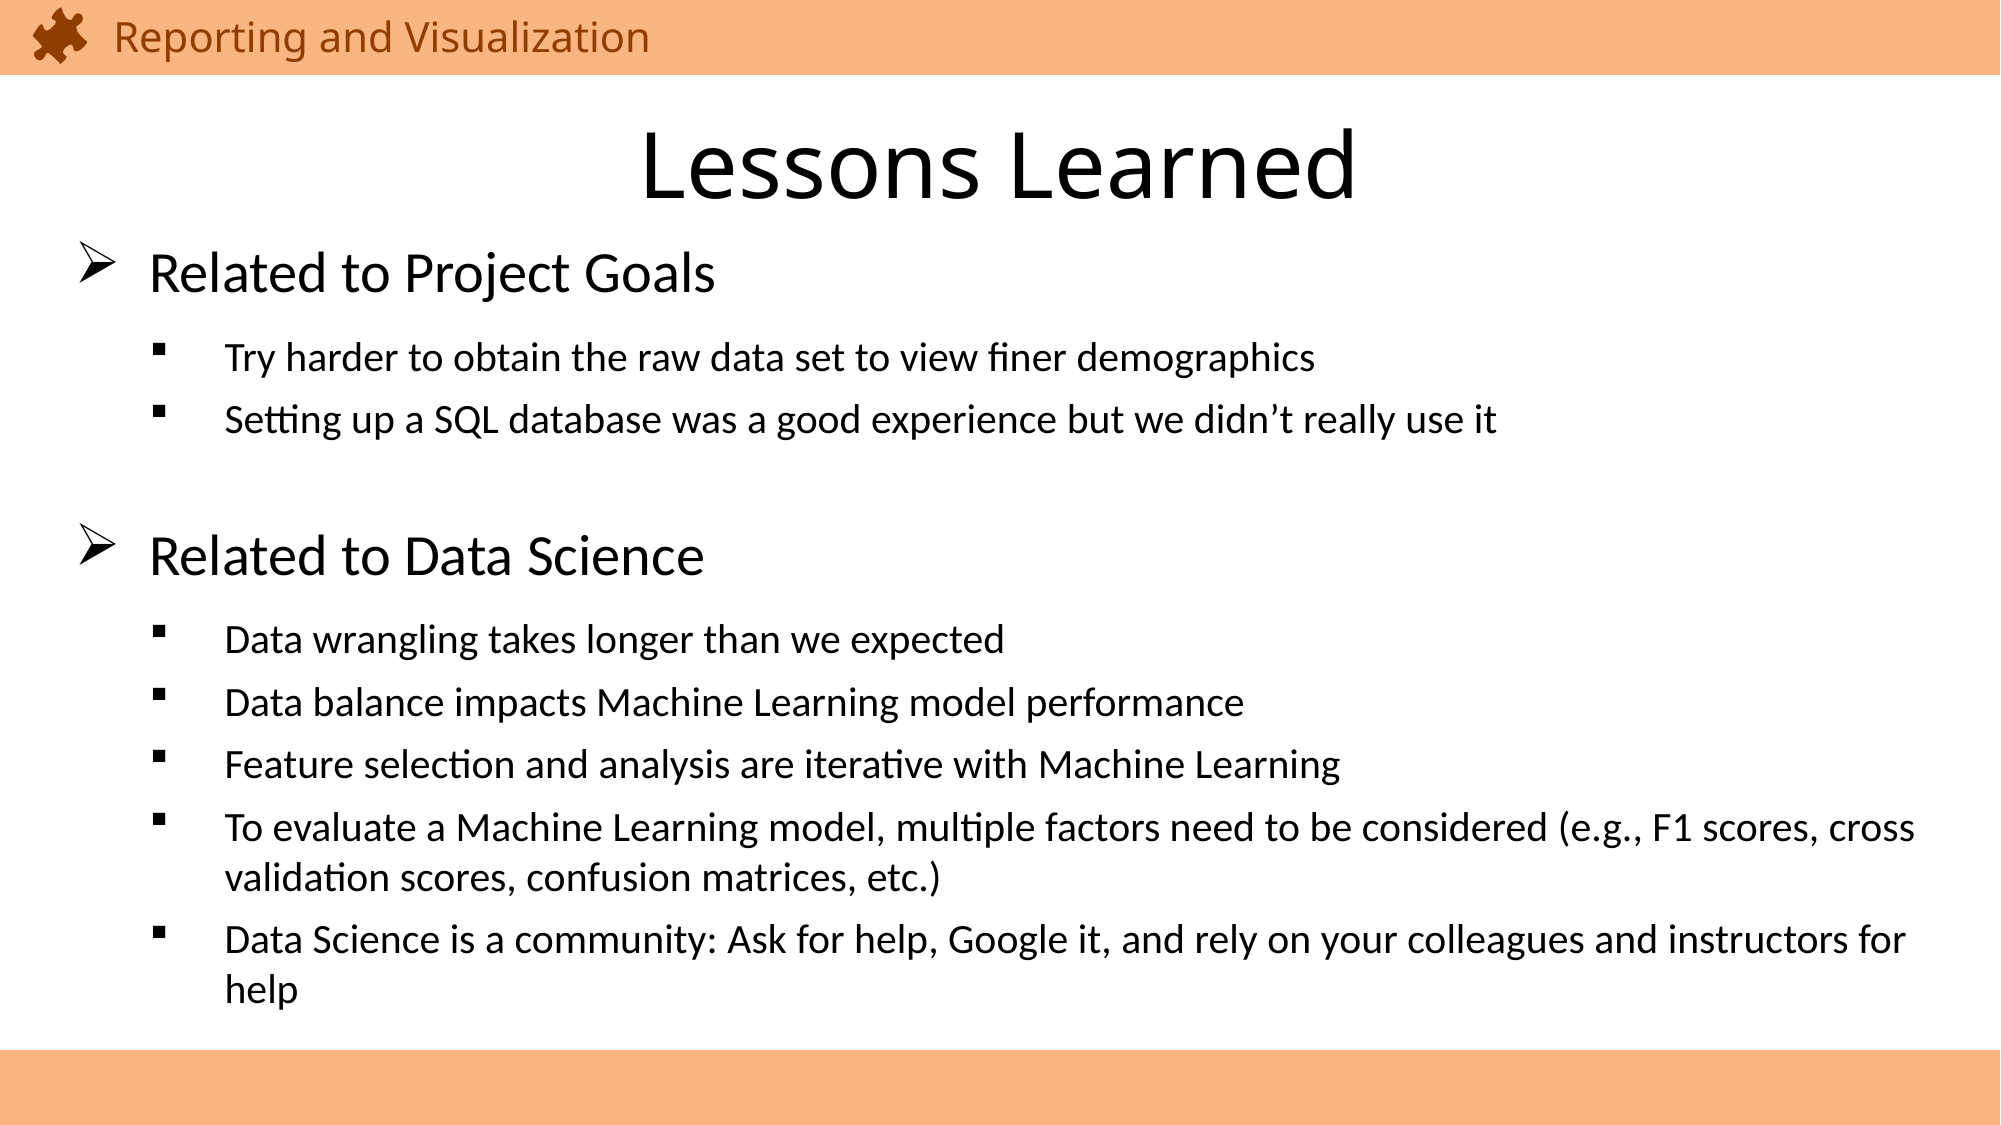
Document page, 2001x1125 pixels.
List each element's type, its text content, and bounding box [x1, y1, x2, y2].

title Lessons Learned [137, 75, 1863, 227]
text_box Related to Project Goals Try harder to obtain the raw data set to view finer demographics Setting up a SQL database was a good experience but we didn’t really use it Related to Data Science Data wrangling takes longer than we expected Data balance impacts Machine Learning model performance Feature selection and analysis are iterative with Machine Learning To evaluate a Machine Learning model, multiple factors need to be considered (e.g., F1 scores, cross validation scores, confusion matrices, etc.) Data Science is a community: Ask for help, Google it, and rely on your colleagues and instructors for help [59, 227, 1981, 1102]
text_box [0, 1050, 2000, 1125]
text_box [0, 0, 2000, 74]
